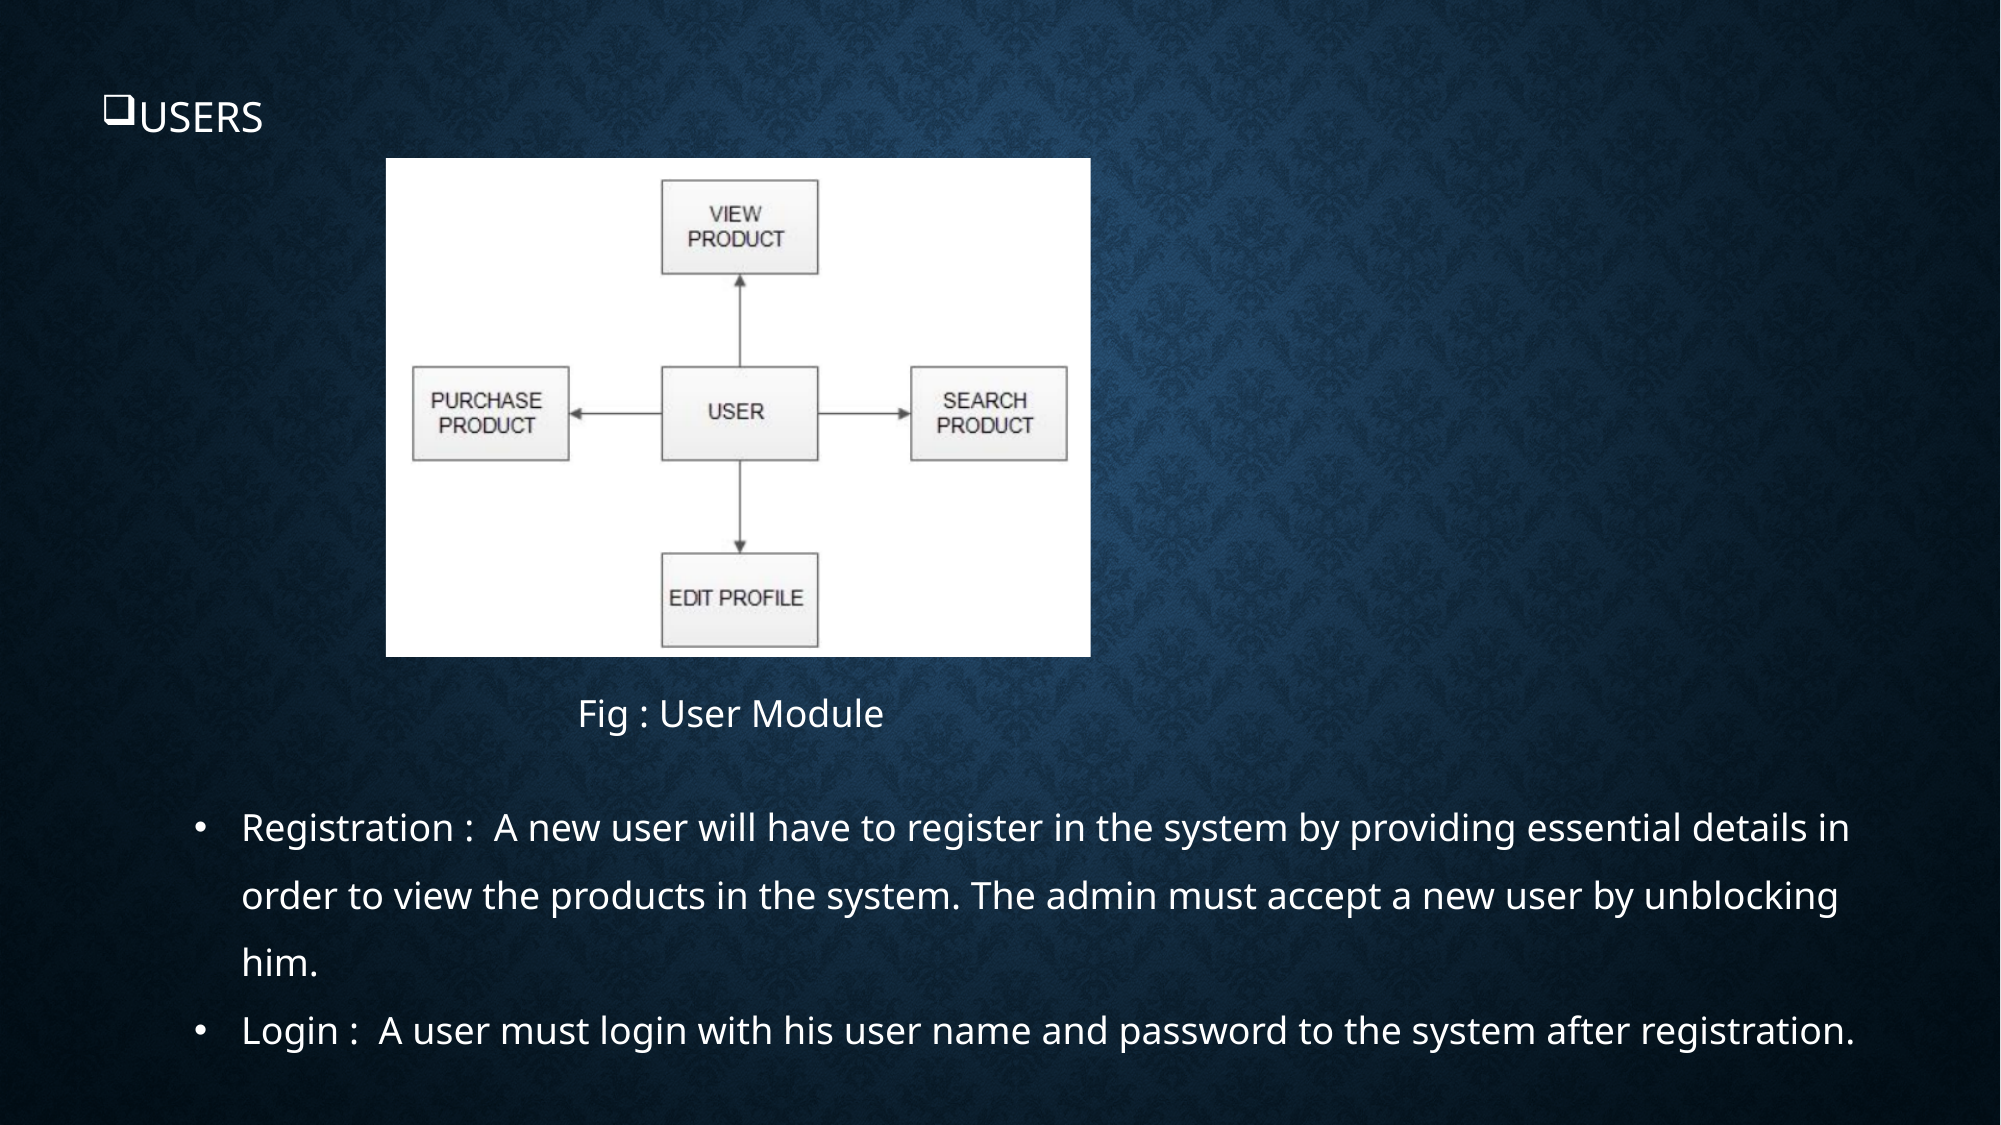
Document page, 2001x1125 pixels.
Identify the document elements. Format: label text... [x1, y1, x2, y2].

text_box Registration : A new user will have to register in the system by providing essential details in order to view the products in the system. The admin must accept a new user by unblocking him. Login : A user must login with his user name and password to the system after registration. [179, 774, 1891, 1125]
list USERS [85, 72, 1785, 1074]
text_box Fig : User Module [562, 682, 1563, 742]
picture [385, 158, 1092, 658]
